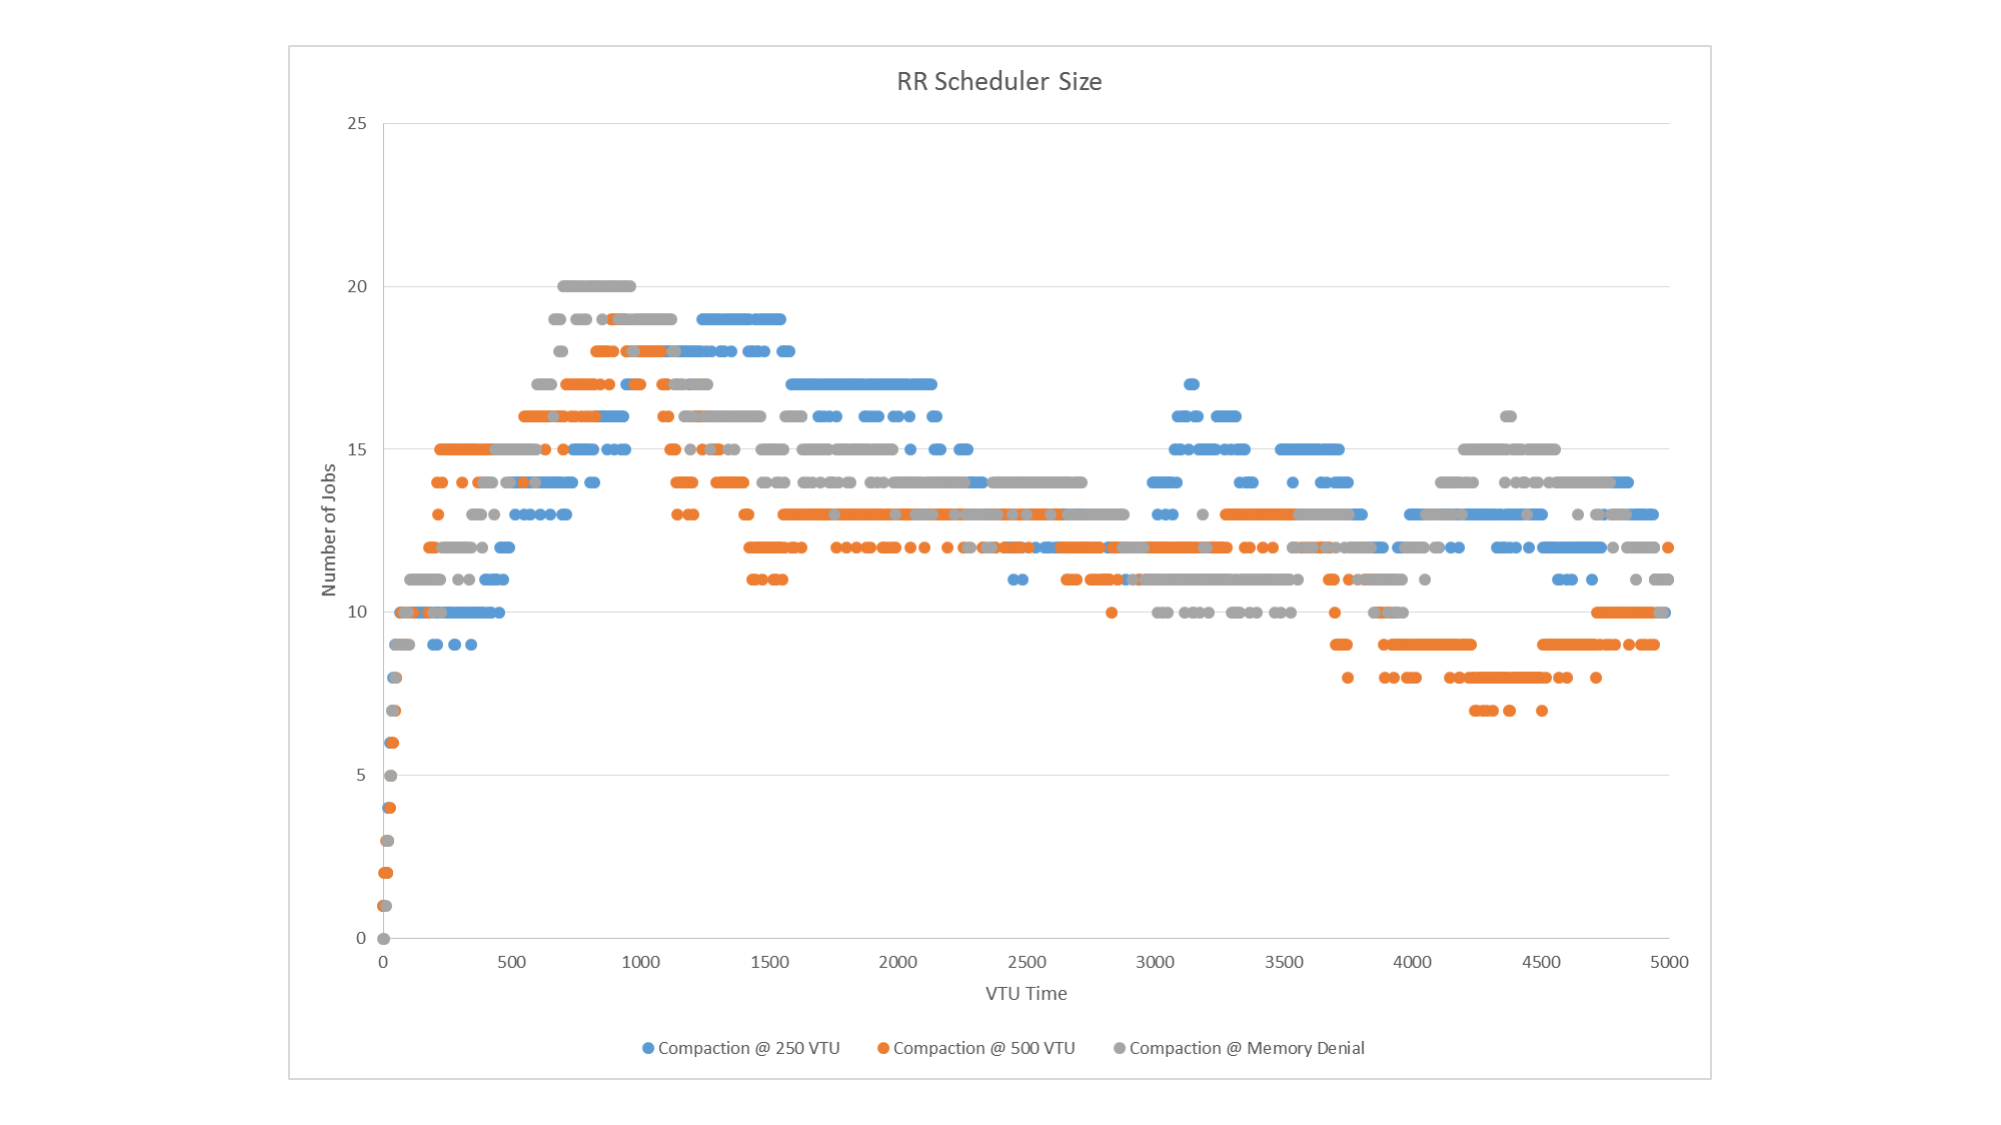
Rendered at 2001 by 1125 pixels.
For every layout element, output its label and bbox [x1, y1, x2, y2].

picture [288, 45, 1712, 1080]
